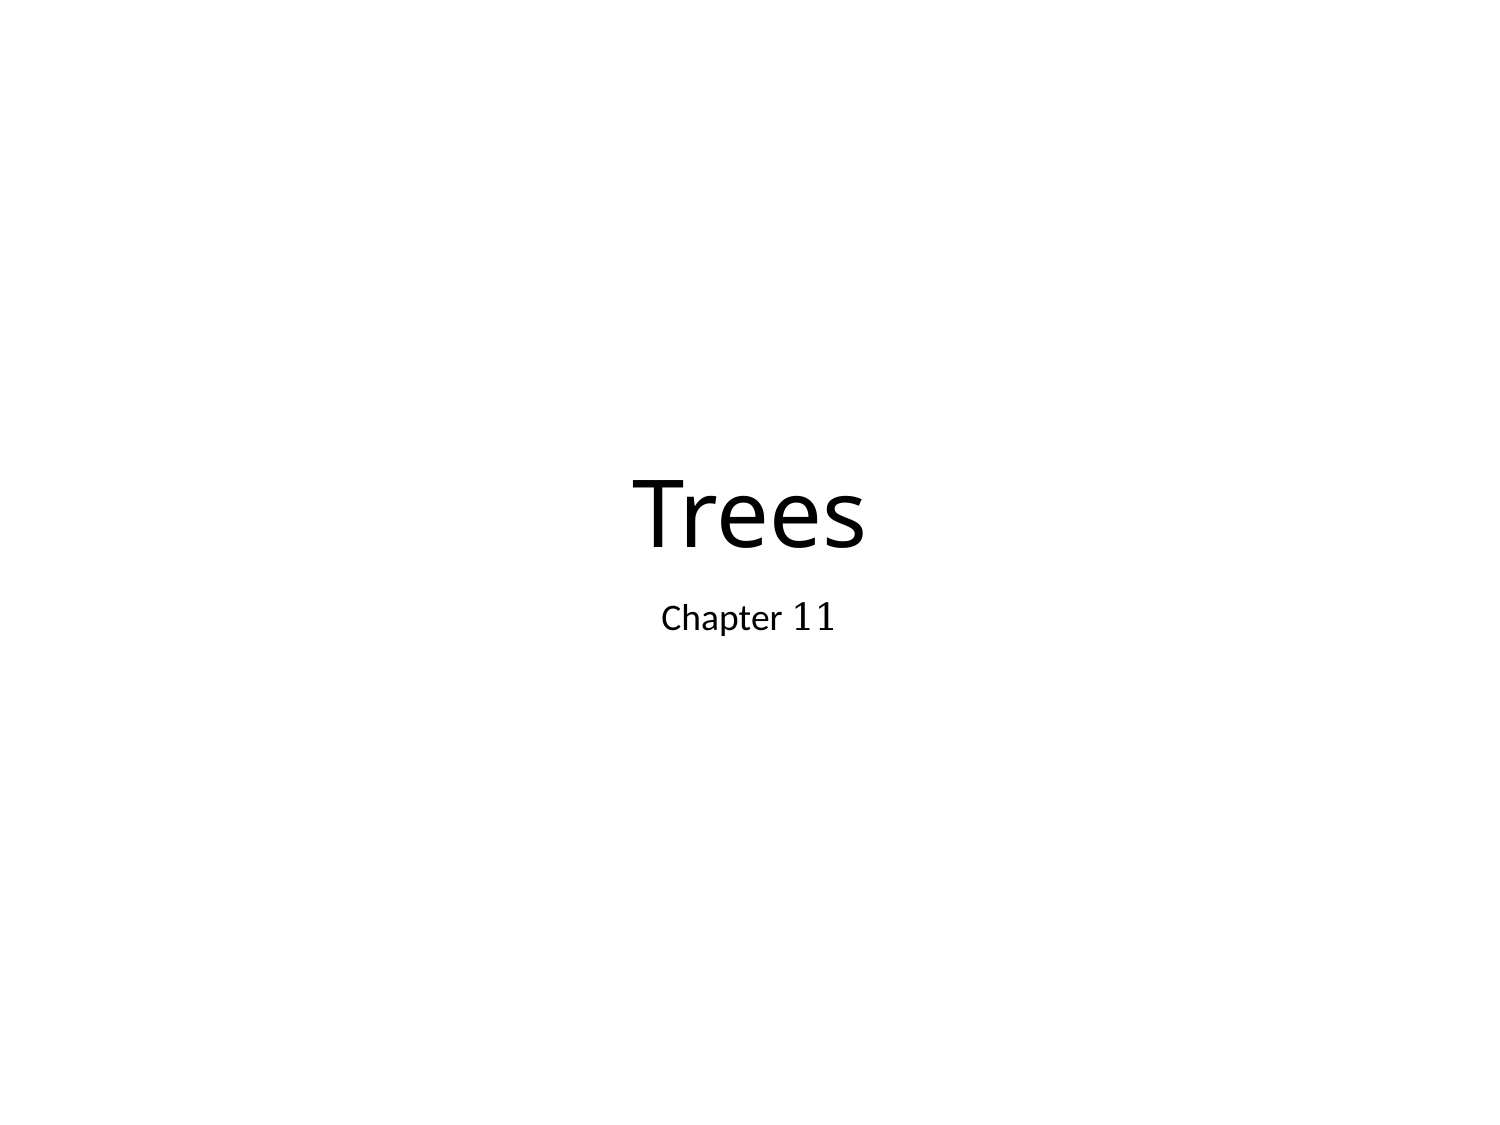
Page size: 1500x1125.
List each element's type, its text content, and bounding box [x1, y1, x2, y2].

title Trees [187, 184, 1313, 576]
subtitle Chapter 11 [187, 590, 1313, 863]
